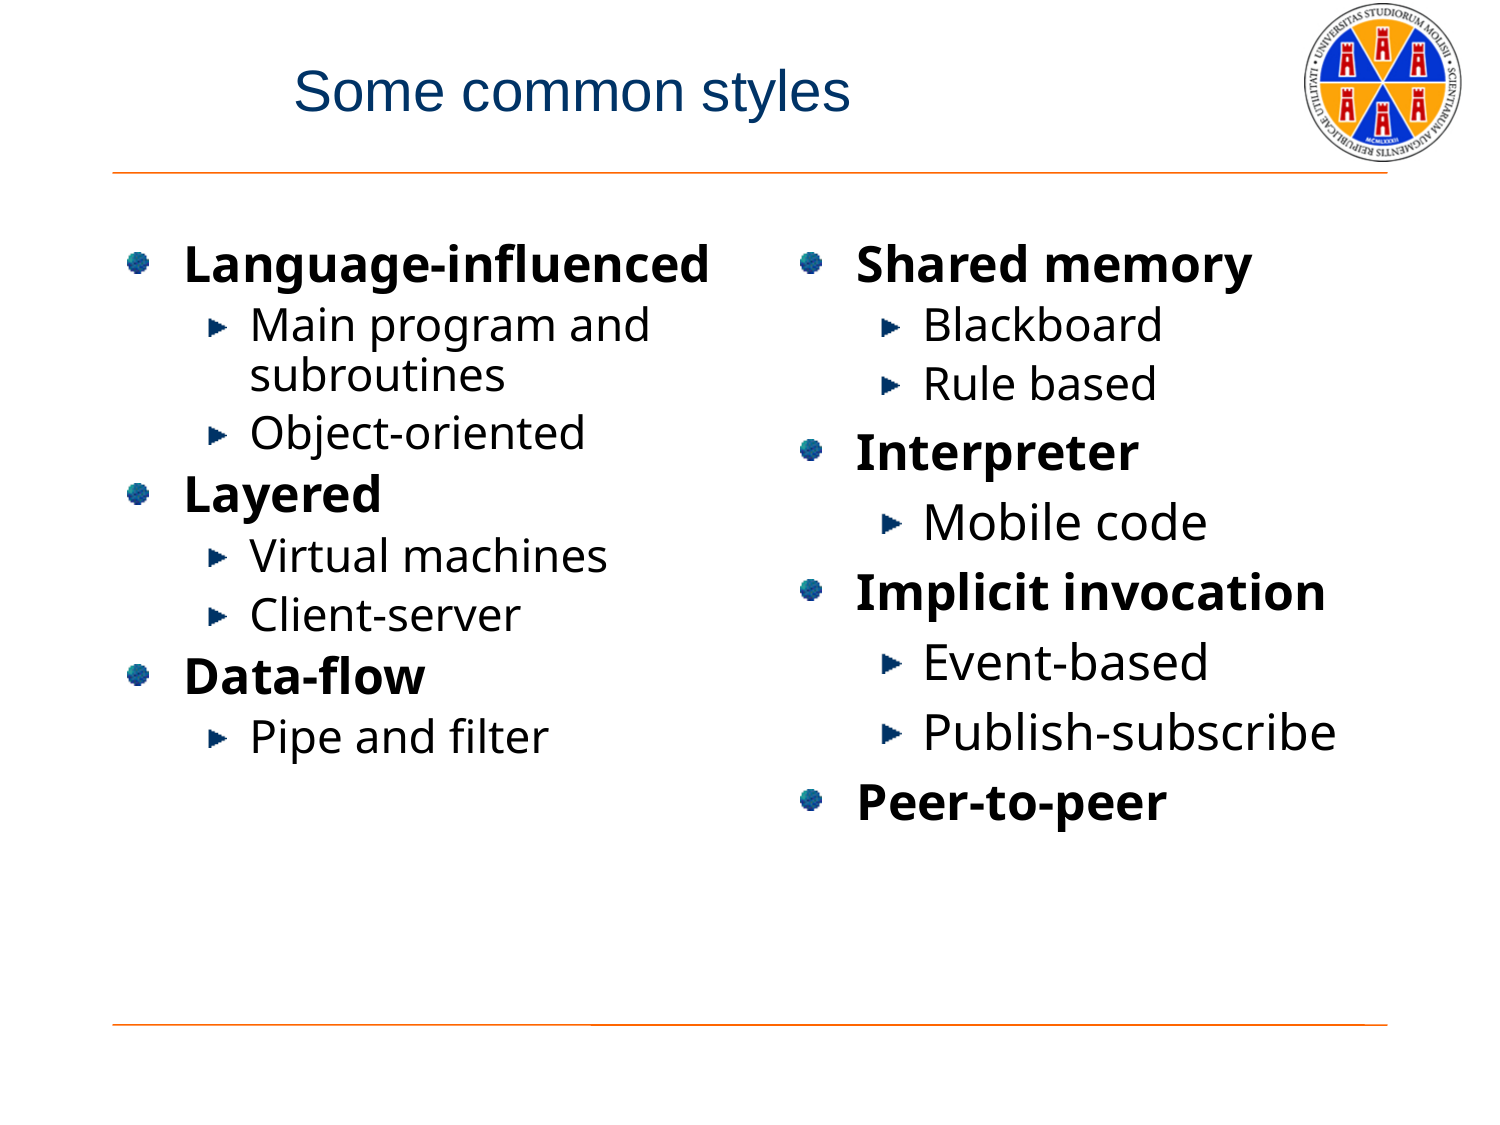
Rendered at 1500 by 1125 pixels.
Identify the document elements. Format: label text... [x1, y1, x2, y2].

picture [202, 312, 227, 337]
picture [875, 370, 900, 395]
picture [127, 483, 149, 505]
picture [875, 507, 902, 534]
picture [202, 723, 227, 748]
picture [875, 312, 900, 337]
picture [800, 252, 822, 274]
picture [127, 252, 149, 274]
picture [875, 717, 902, 744]
picture [202, 601, 227, 626]
picture [875, 647, 902, 674]
picture [800, 579, 822, 601]
list Language-influenced Main program and subroutines Object-oriented Layered Virtual machines Client-server Data-flow Pipe and filter [112, 231, 785, 1002]
title Some common styles [278, 18, 1211, 157]
picture [202, 420, 227, 445]
picture [800, 789, 822, 811]
list Shared memory Blackboard Rule based Interpreter Mobile code Implicit invocation Event-based Publish-subscribe Peer-to-peer [785, 231, 1448, 1125]
picture [202, 542, 227, 567]
picture [1269, 0, 1500, 166]
picture [800, 439, 822, 461]
picture [127, 664, 149, 686]
